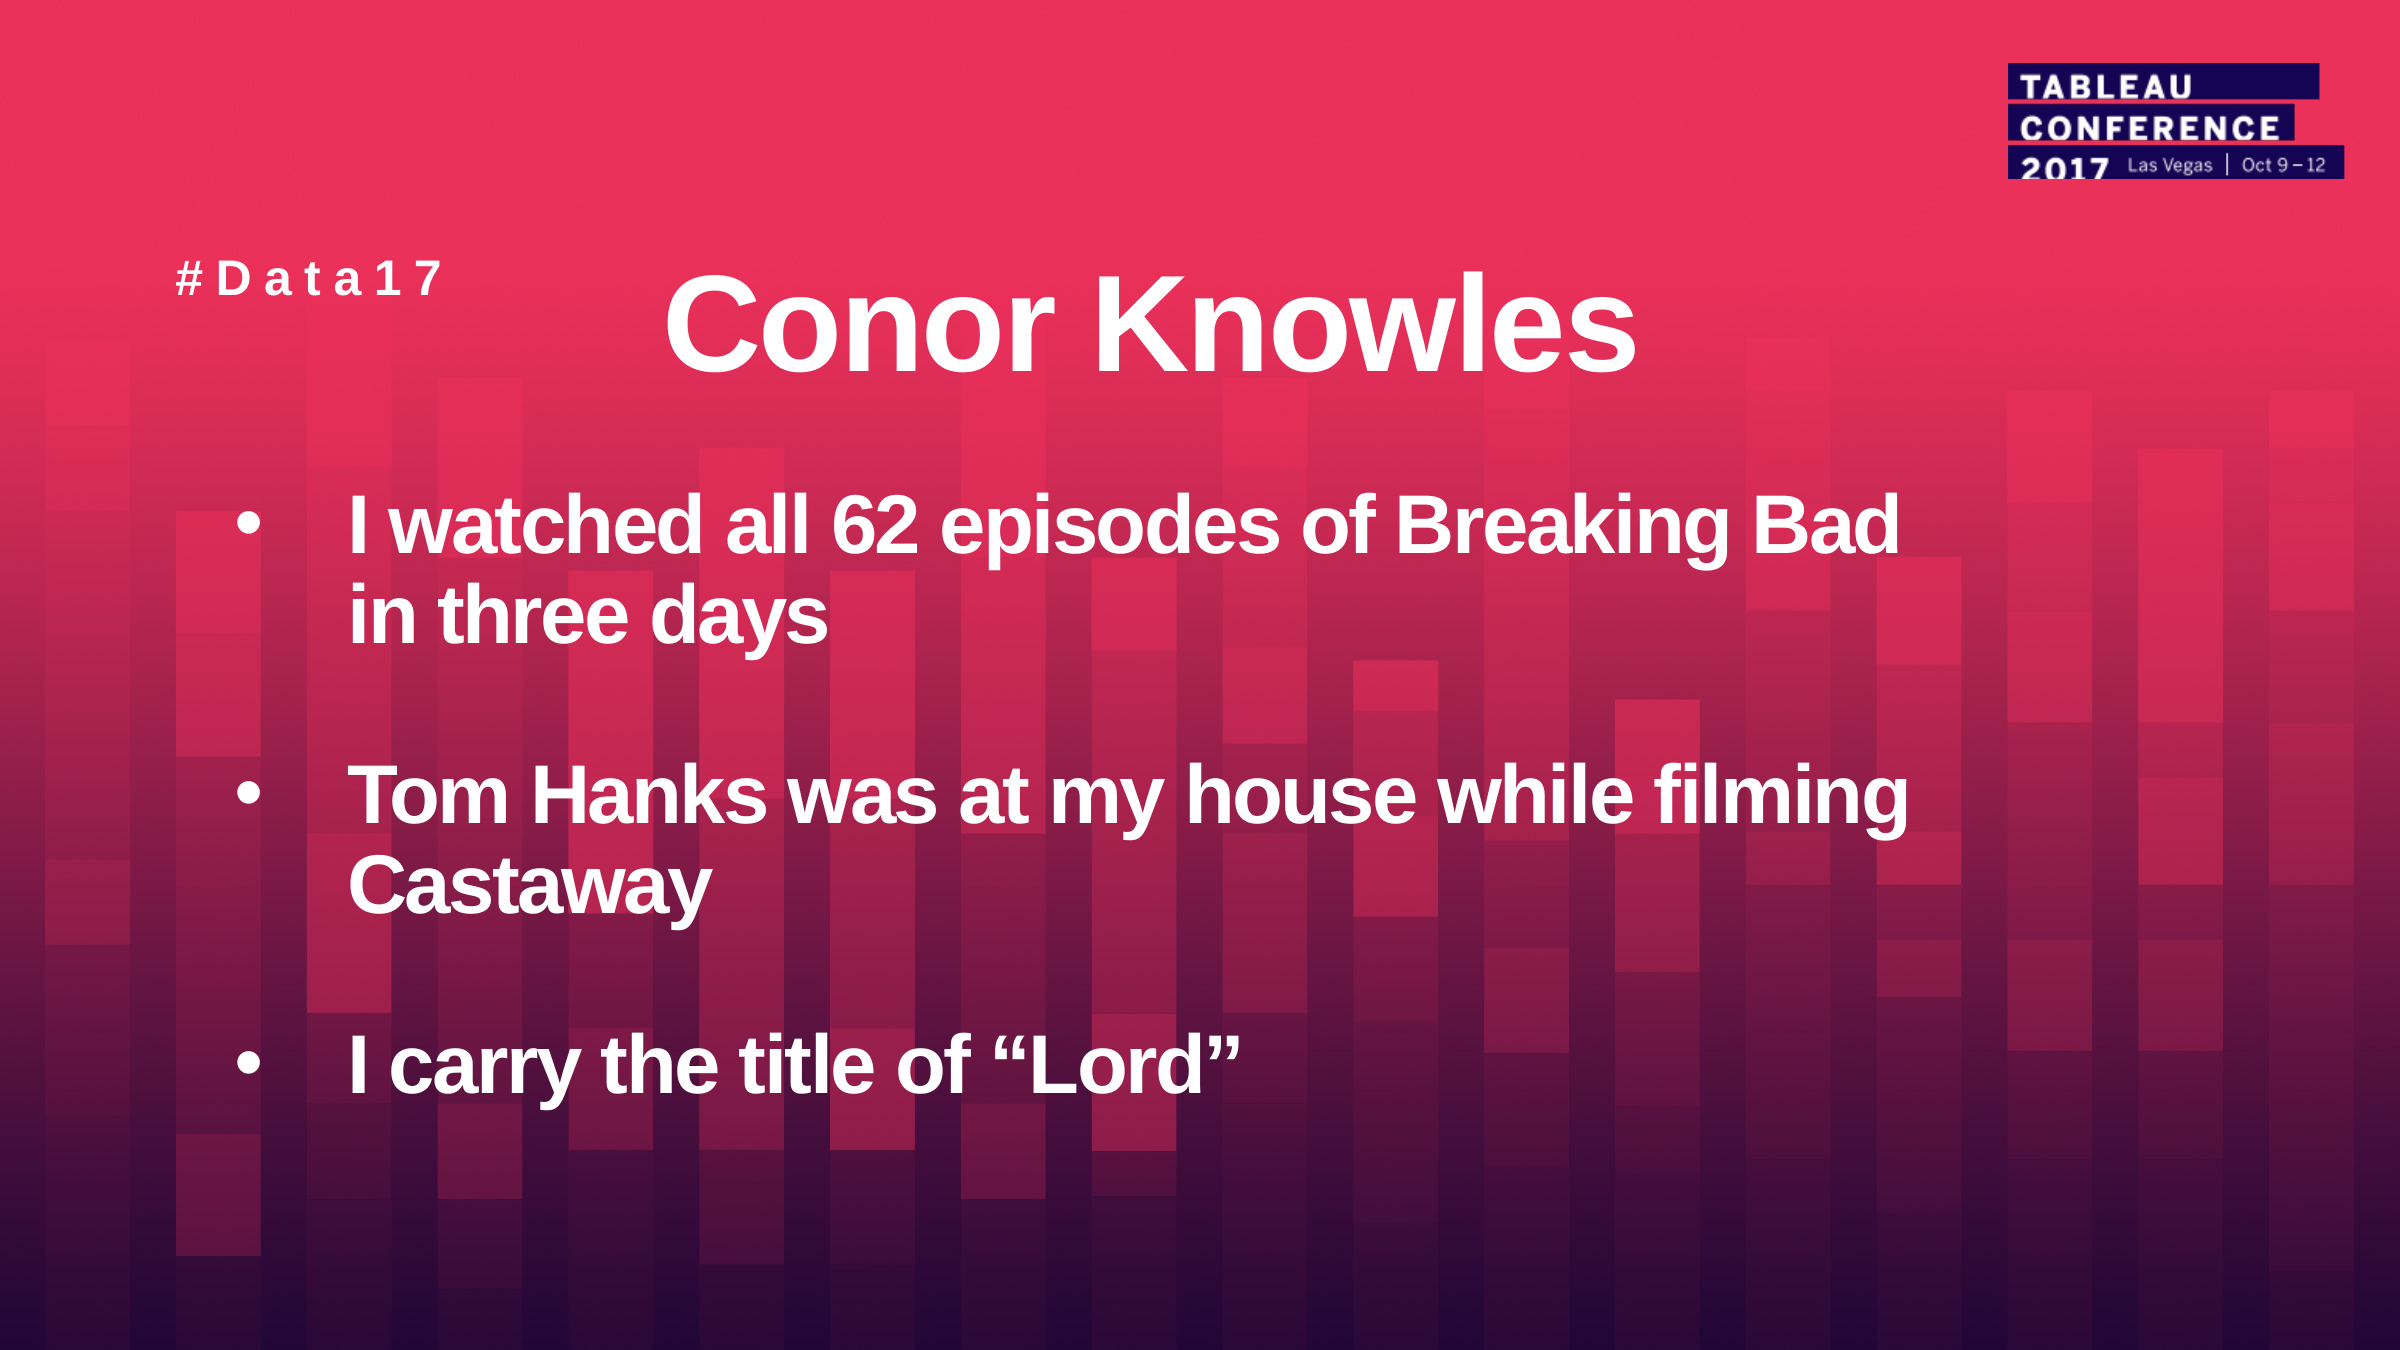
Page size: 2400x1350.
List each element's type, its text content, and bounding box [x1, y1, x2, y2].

title Conor Knowles [638, 237, 2227, 591]
list #Data17 [151, 237, 1460, 324]
text_box I watched all 62 episodes of Breaking Bad in three days Tom Hanks was at my house while filming Castaway I carry the title of “Lord” [211, 467, 1978, 1102]
picture [0, 0, 2400, 1350]
